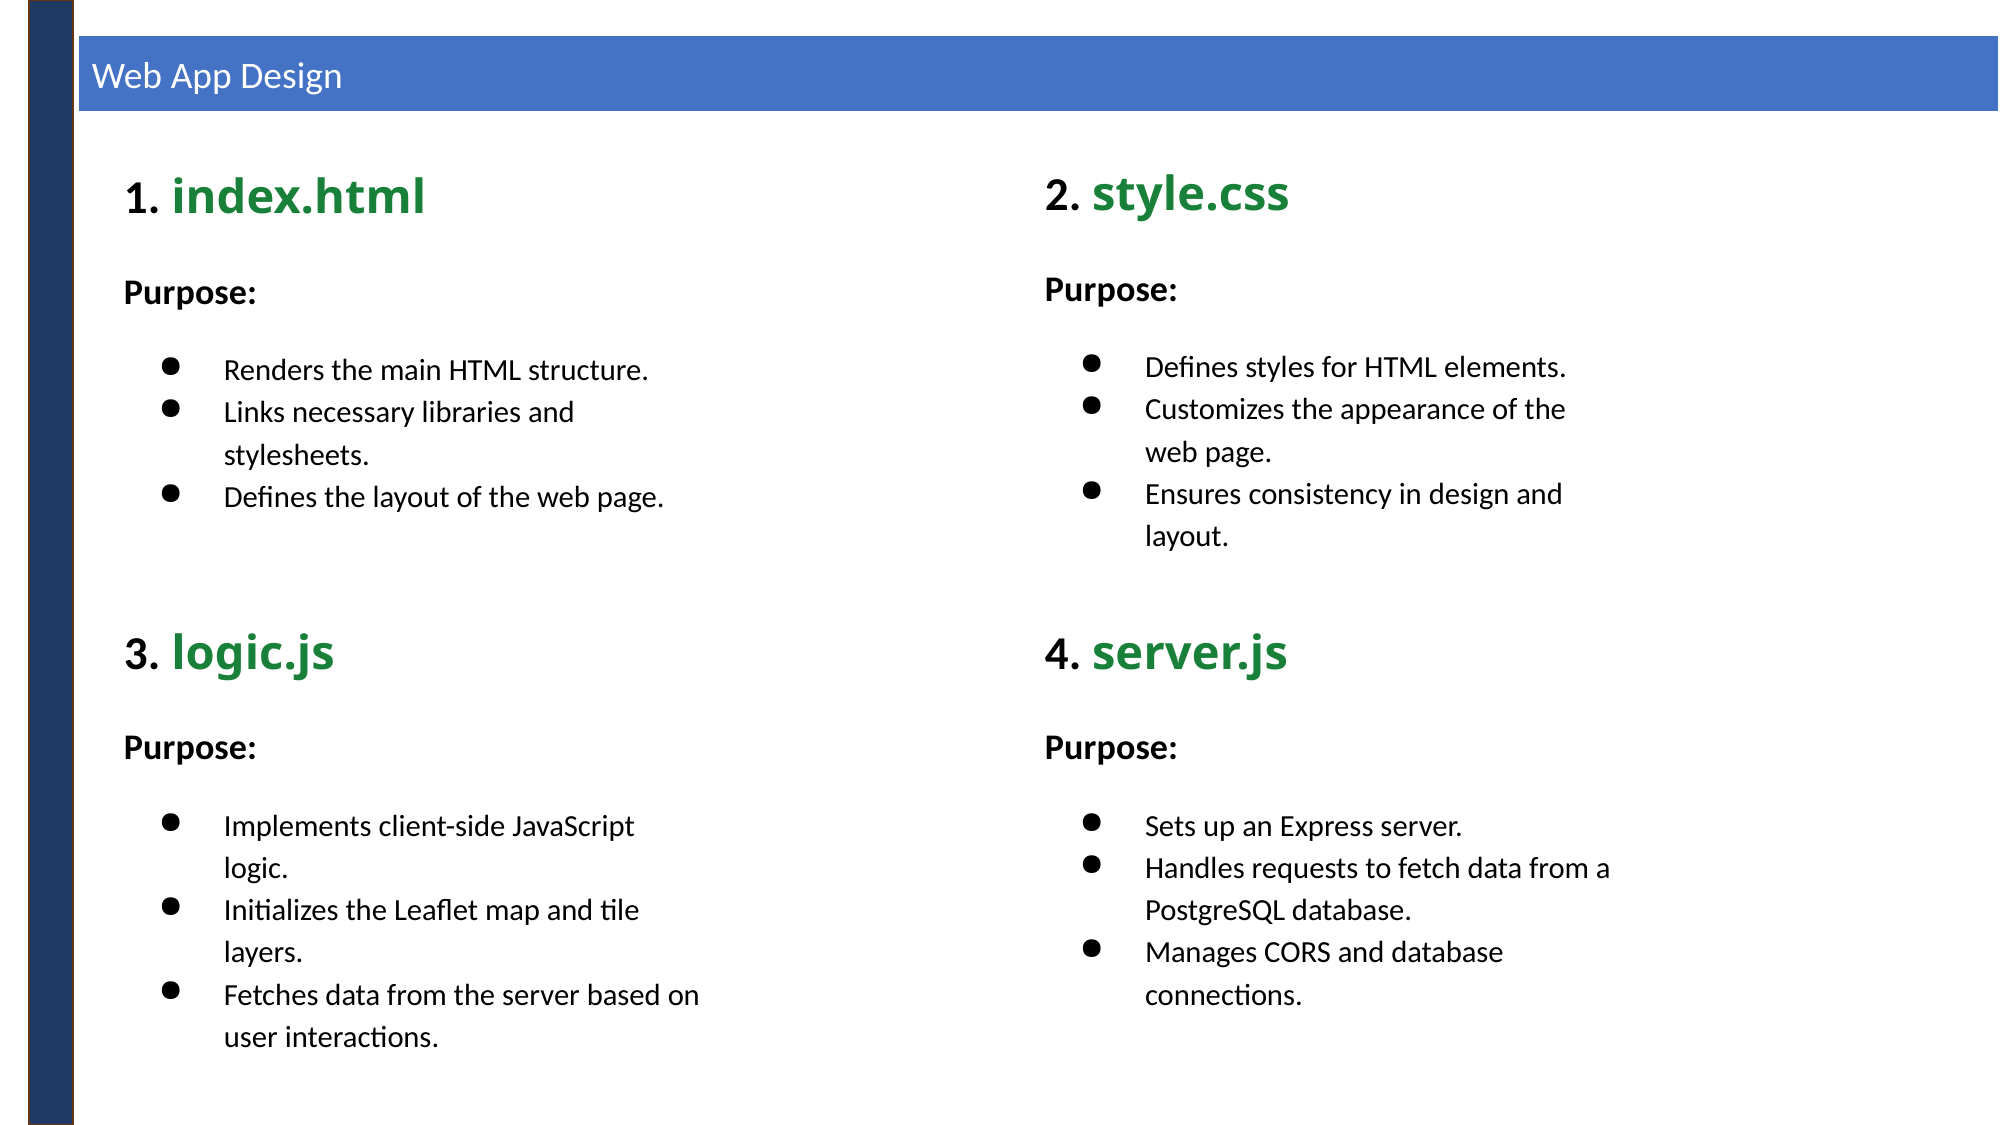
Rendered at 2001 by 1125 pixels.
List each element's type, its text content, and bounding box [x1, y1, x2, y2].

text_box 1. index.html Purpose: Renders the main HTML structure. Links necessary libraries and stylesheets. Defines the layout of the web page. [103, 137, 723, 582]
text_box [28, 0, 74, 1125]
text_box 3. logic.js Purpose: Implements client-side JavaScript logic. Initializes the Leaflet map and tile layers. Fetches data from the server based on user interactions. [103, 593, 723, 1062]
text_box 2. style.css Purpose: Defines styles for HTML elements. Customizes the appearance of the web page. Ensures consistency in design and layout. [1024, 134, 1644, 585]
text_box Web App Design [76, 33, 2000, 114]
text_box 4. server.js Purpose: Sets up an Express server. Handles requests to fetch data from a PostgreSQL database. Manages CORS and database connections. [1024, 593, 1644, 1084]
